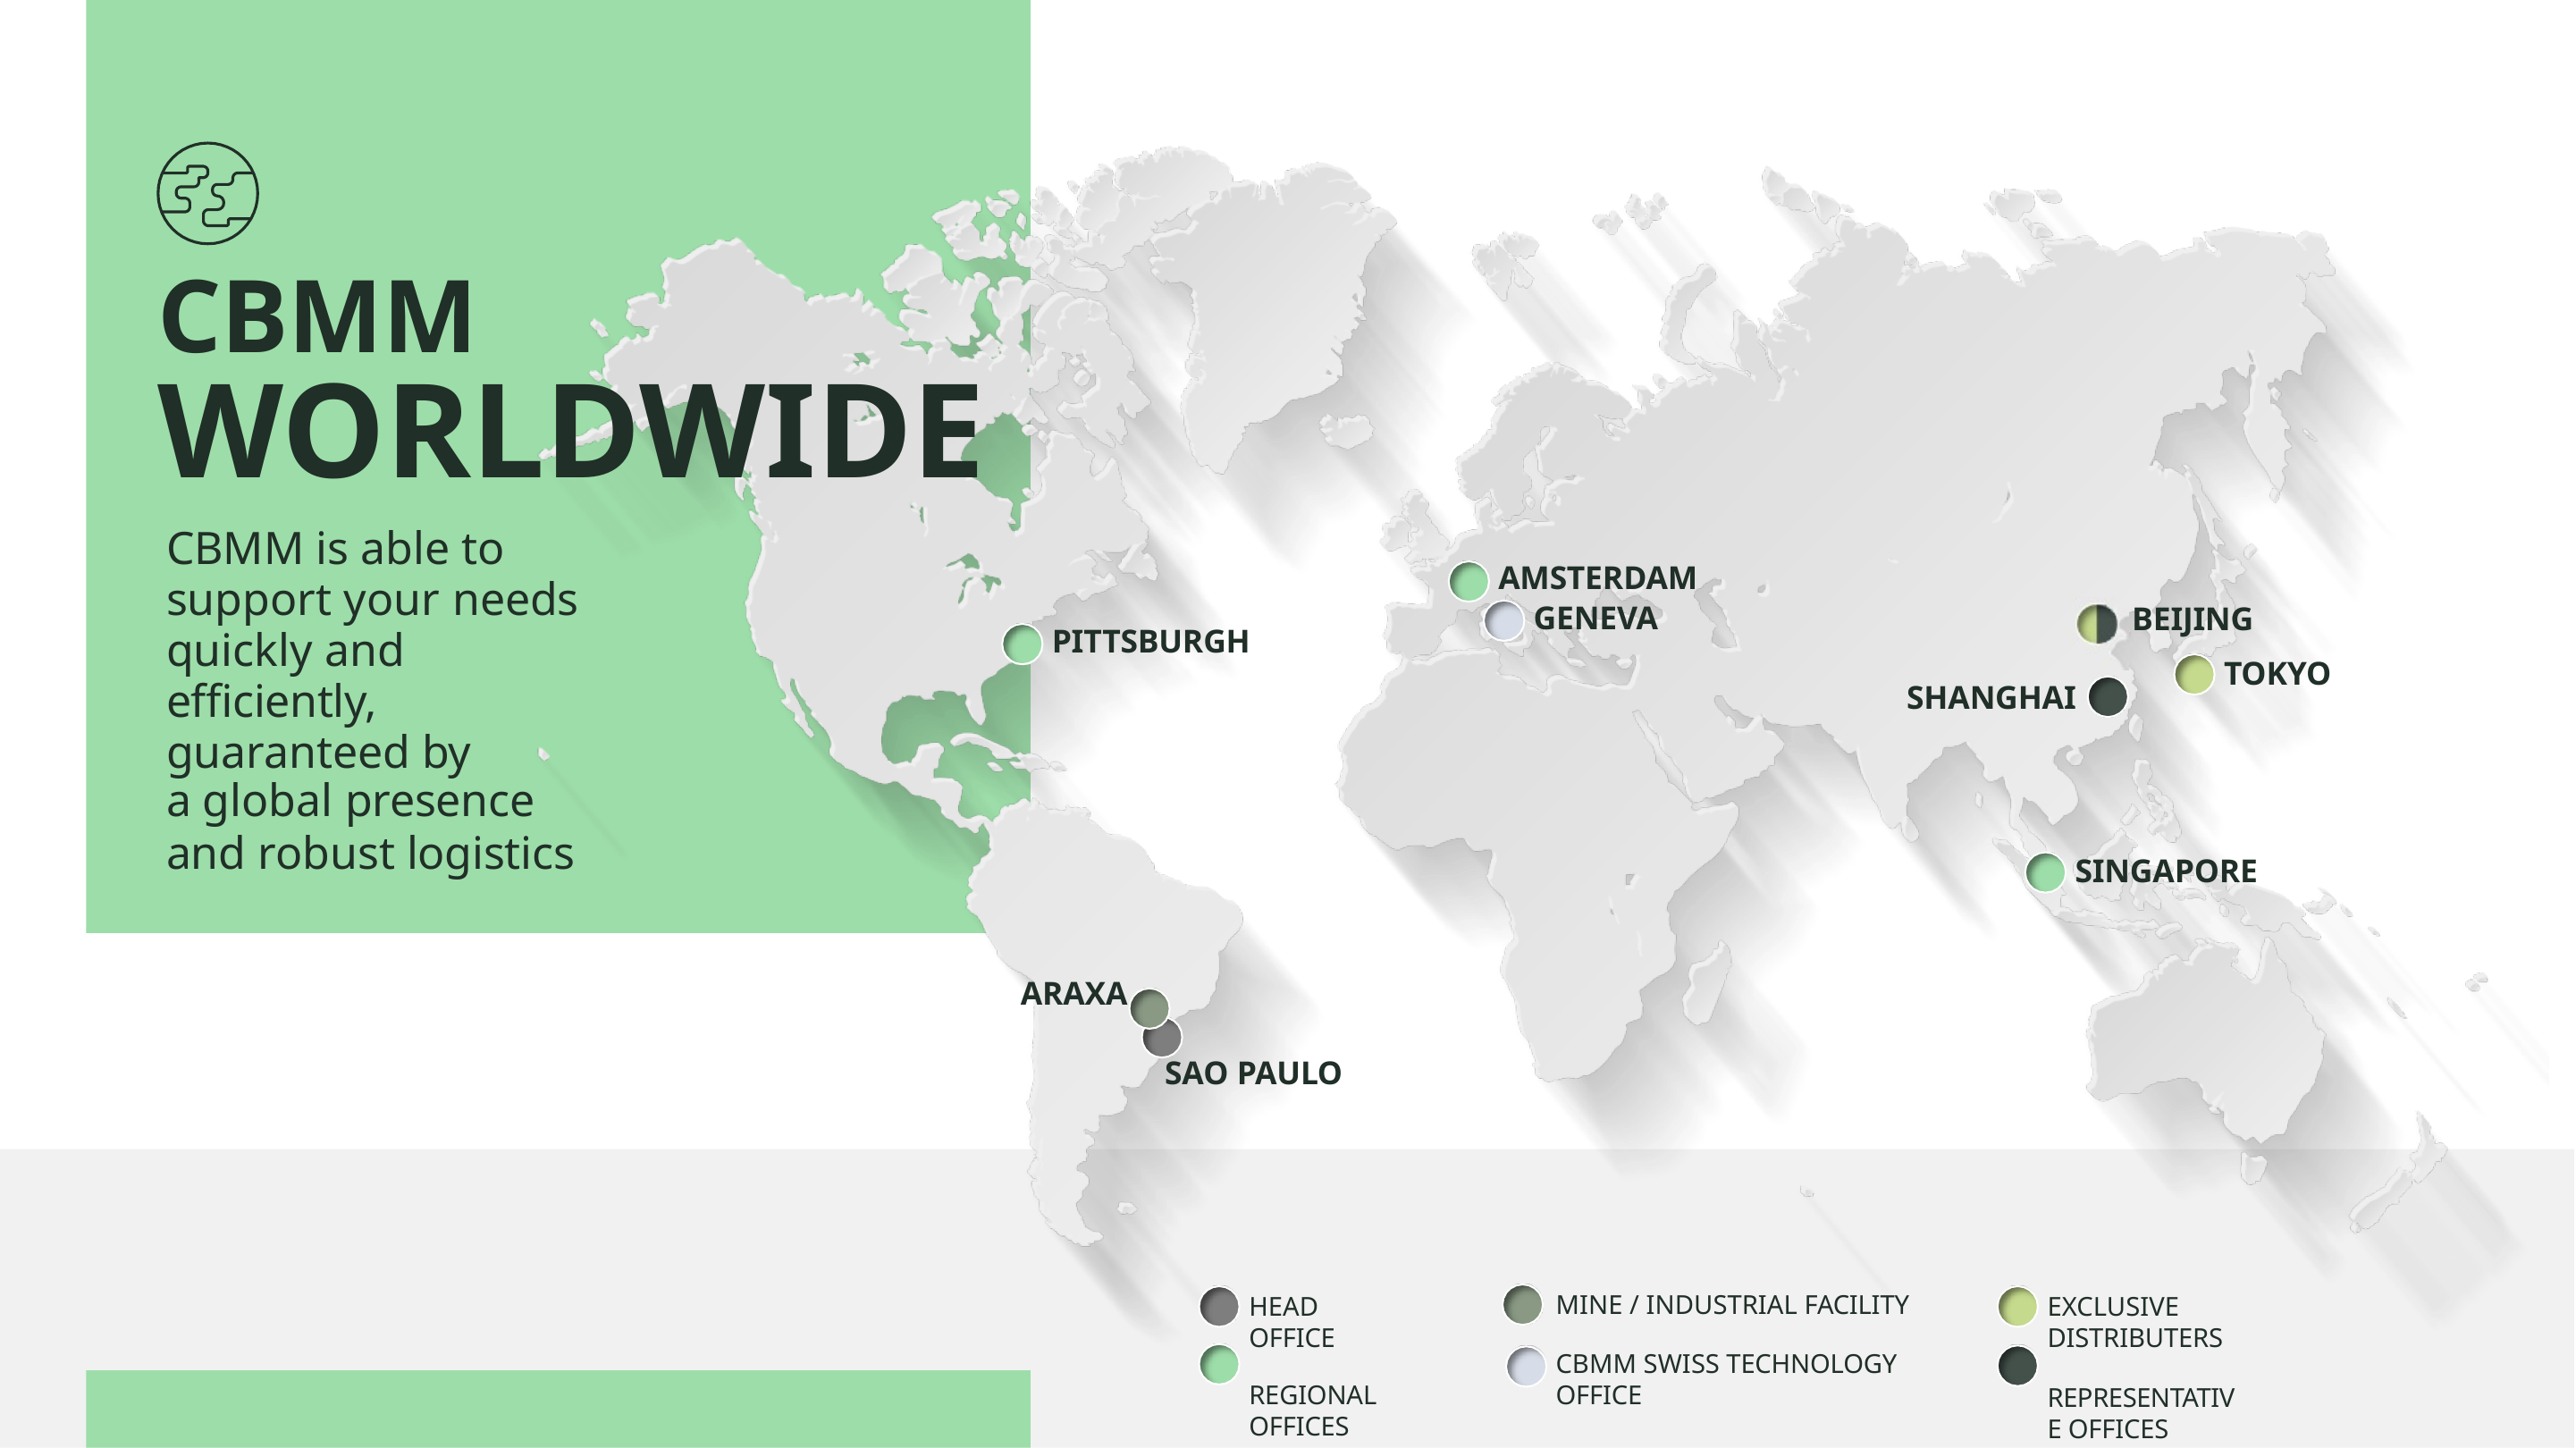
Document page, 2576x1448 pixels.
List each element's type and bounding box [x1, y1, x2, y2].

picture [2065, 576, 2130, 670]
text_box [156, 141, 2217, 895]
text_box [1198, 599, 2123, 1388]
text_box [492, 95, 2549, 1390]
text_box [0, 1149, 2575, 1448]
text_box [1128, 987, 1184, 1059]
text_box [86, 0, 1031, 933]
